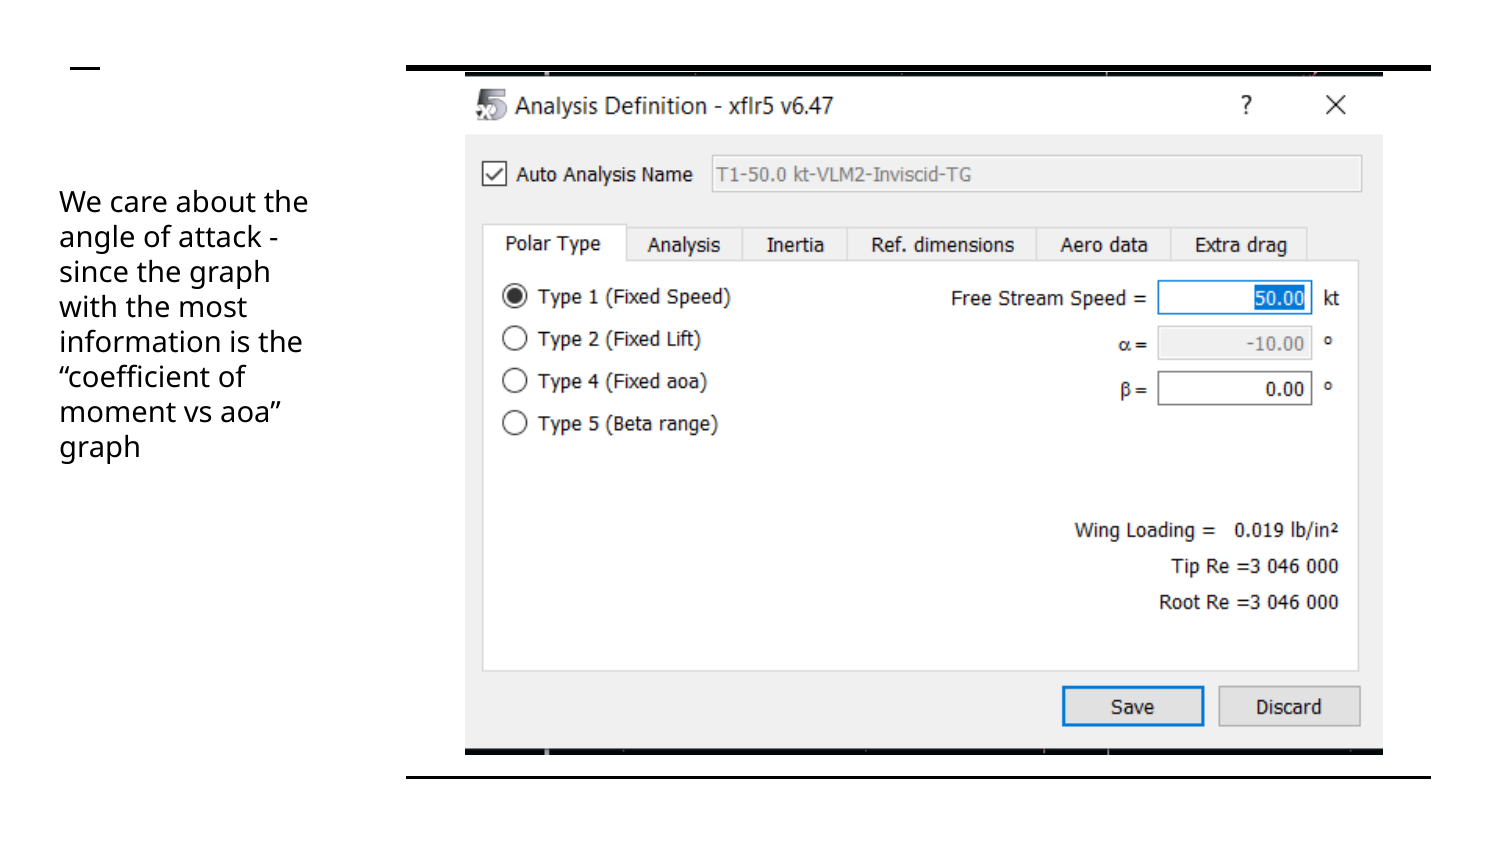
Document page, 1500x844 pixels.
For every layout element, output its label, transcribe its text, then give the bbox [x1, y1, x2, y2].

text_box We care about the angle of attack - since the graph with the most information is the “coefficient of moment vs aoa” graph [44, 168, 350, 478]
picture [465, 72, 1383, 755]
